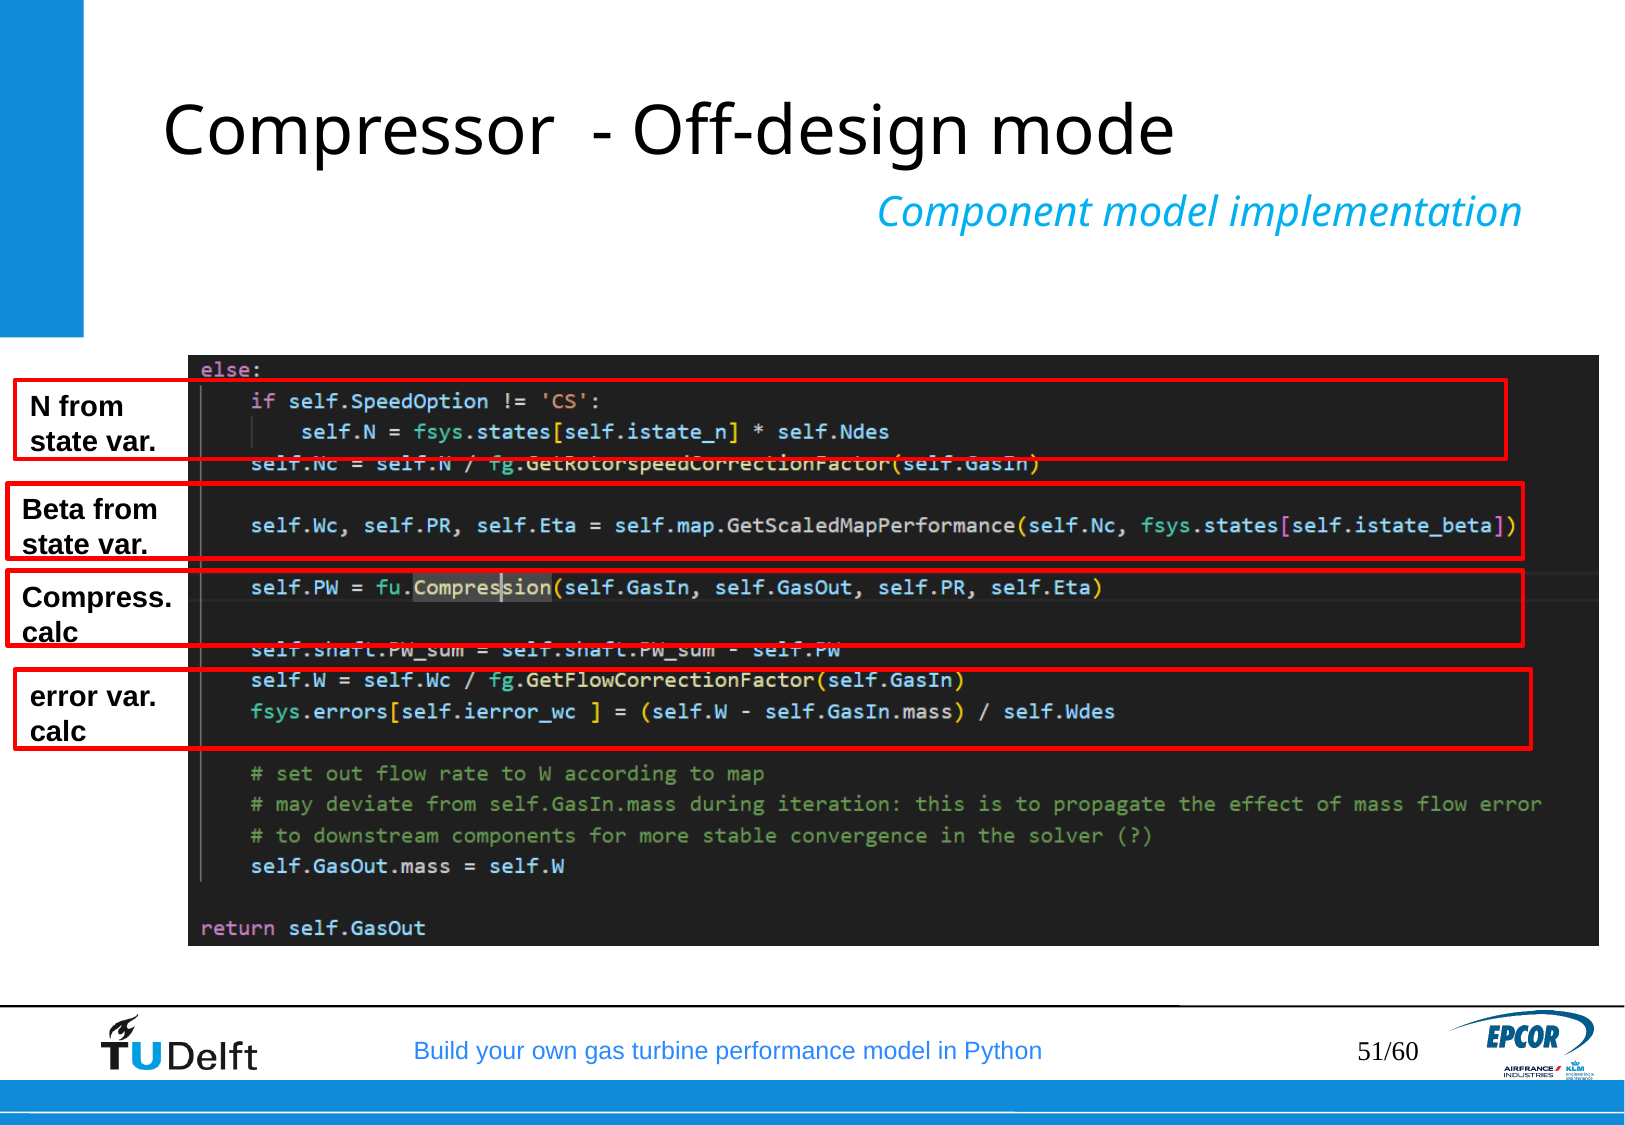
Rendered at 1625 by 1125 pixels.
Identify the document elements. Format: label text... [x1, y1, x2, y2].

title Compressor - Off-design mode [162, 75, 1524, 179]
text_box N from state var. [14, 380, 183, 460]
picture [1561, 1010, 1594, 1023]
text_box Compress. calc [7, 570, 183, 646]
list Component model implementation [790, 179, 1524, 238]
picture [101, 1014, 260, 1072]
picture [1447, 1010, 1594, 1080]
picture [188, 355, 1600, 946]
text_box error var. calc [15, 669, 183, 749]
text_box Beta from state var. [7, 483, 183, 559]
